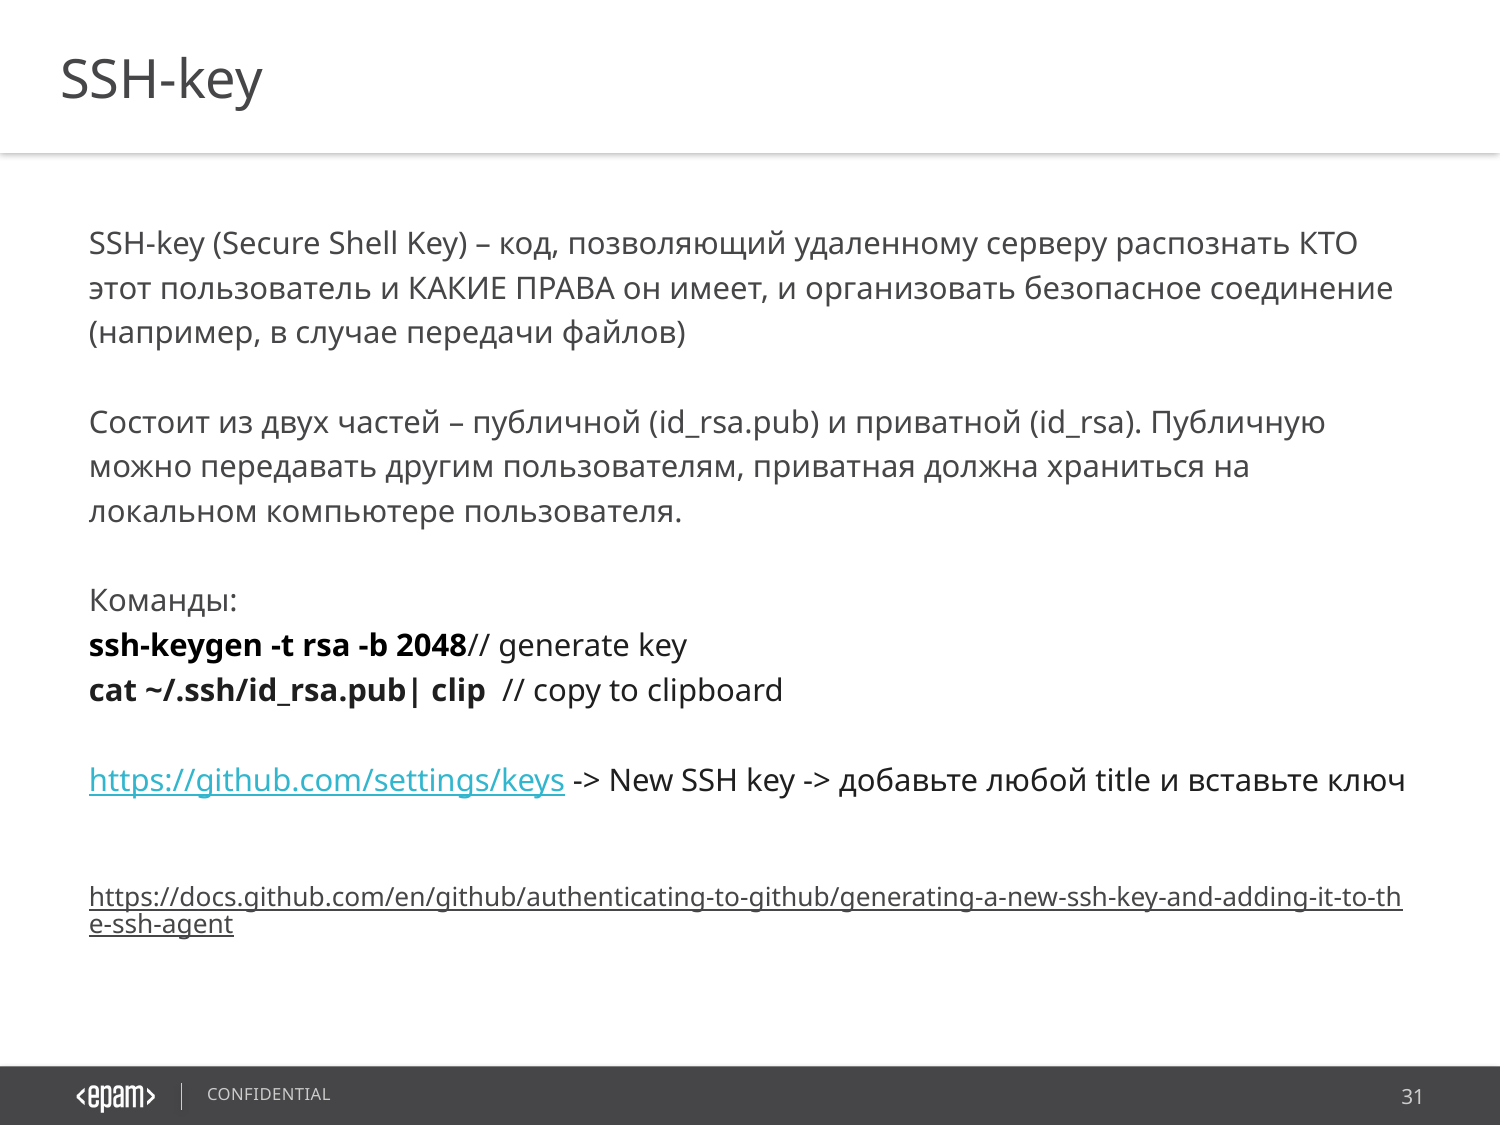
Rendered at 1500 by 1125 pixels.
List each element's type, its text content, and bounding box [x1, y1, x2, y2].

text_box https://docs.github.com/en/github/authenticating-to-github/generating-a-new-ssh-key-and-adding-it-to-the-ssh-agent [74, 873, 1426, 956]
picture [76, 1085, 155, 1113]
text_box [97, 537, 1449, 828]
text_box SSH-key [0, 0, 1500, 153]
subtitle SSH-key (Secure Shell Key) – код, позволяющий удаленному серверу распознать КТО этот пользователь и КАКИЕ ПРАВА он имеет, и организовать безопасное соединение (например, в случае передачи файлов) Состоит из двух частей – публичной (id_rsa.pub) и приватной (id_rsa). Публичную можно передавать другим пользователям, приватная должна храниться на локальном компьютере пользователя. Команды: ssh-keygen -t rsa -b 2048// generate key cat ~/.ssh/id_rsa.pub| clip // copy to clipboard https://github.com/settings/keys -> New SSH key -> добавьте любой title и вставьте ключ [74, 208, 1426, 828]
